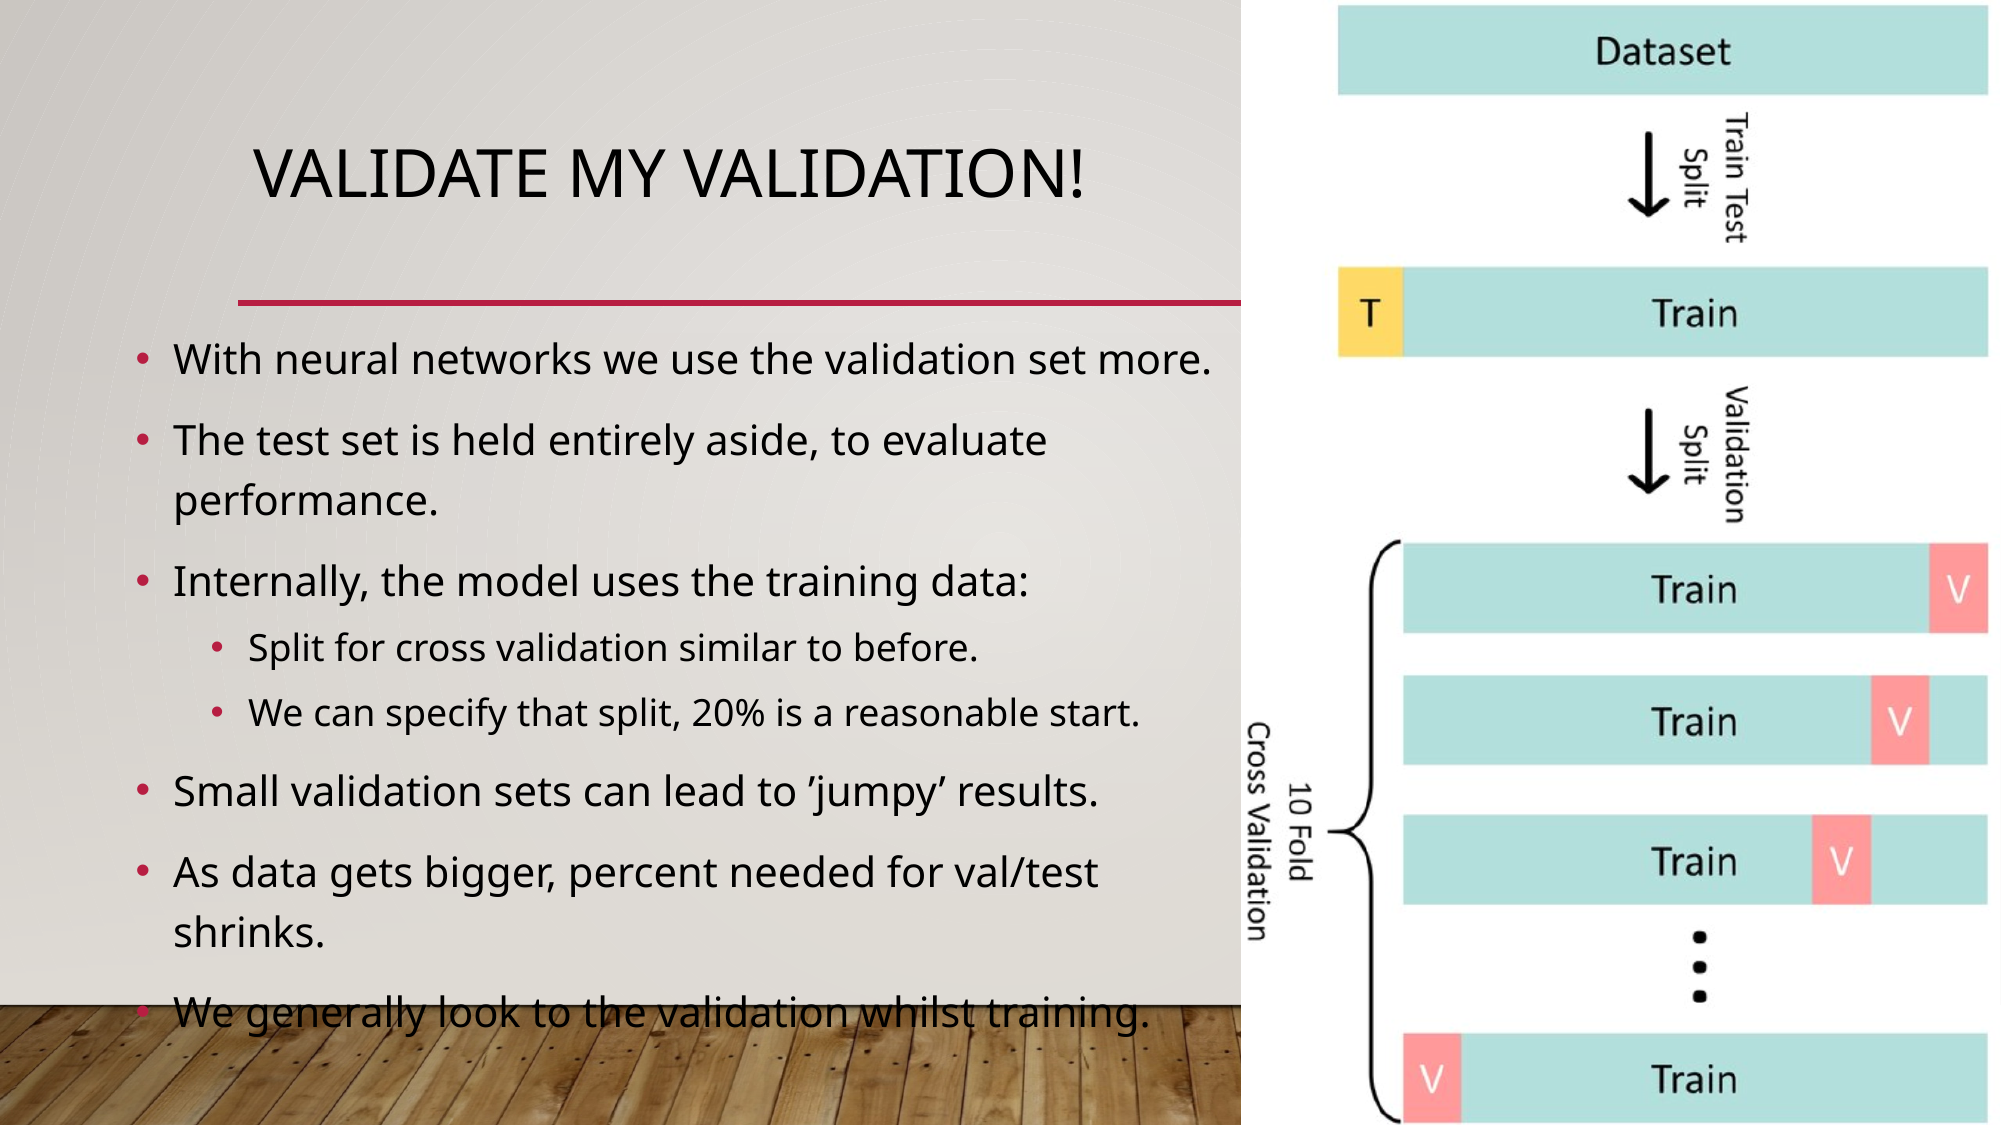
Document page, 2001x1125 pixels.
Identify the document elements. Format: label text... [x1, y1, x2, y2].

list With neural networks we use the validation set more. The test set is held entirely aside, to evaluate performance. Internally, the model uses the training data: Split for cross validation similar to before. We can specify that split, 20% is a reasonable start. Small validation sets can lead to ’jumpy’ results. As data gets bigger, percent needed for val/test shrinks. We generally look to the validation whilst training. [120, 315, 1241, 993]
title Validate my Validation! [238, 131, 1241, 305]
picture [0, 1, 2000, 1125]
